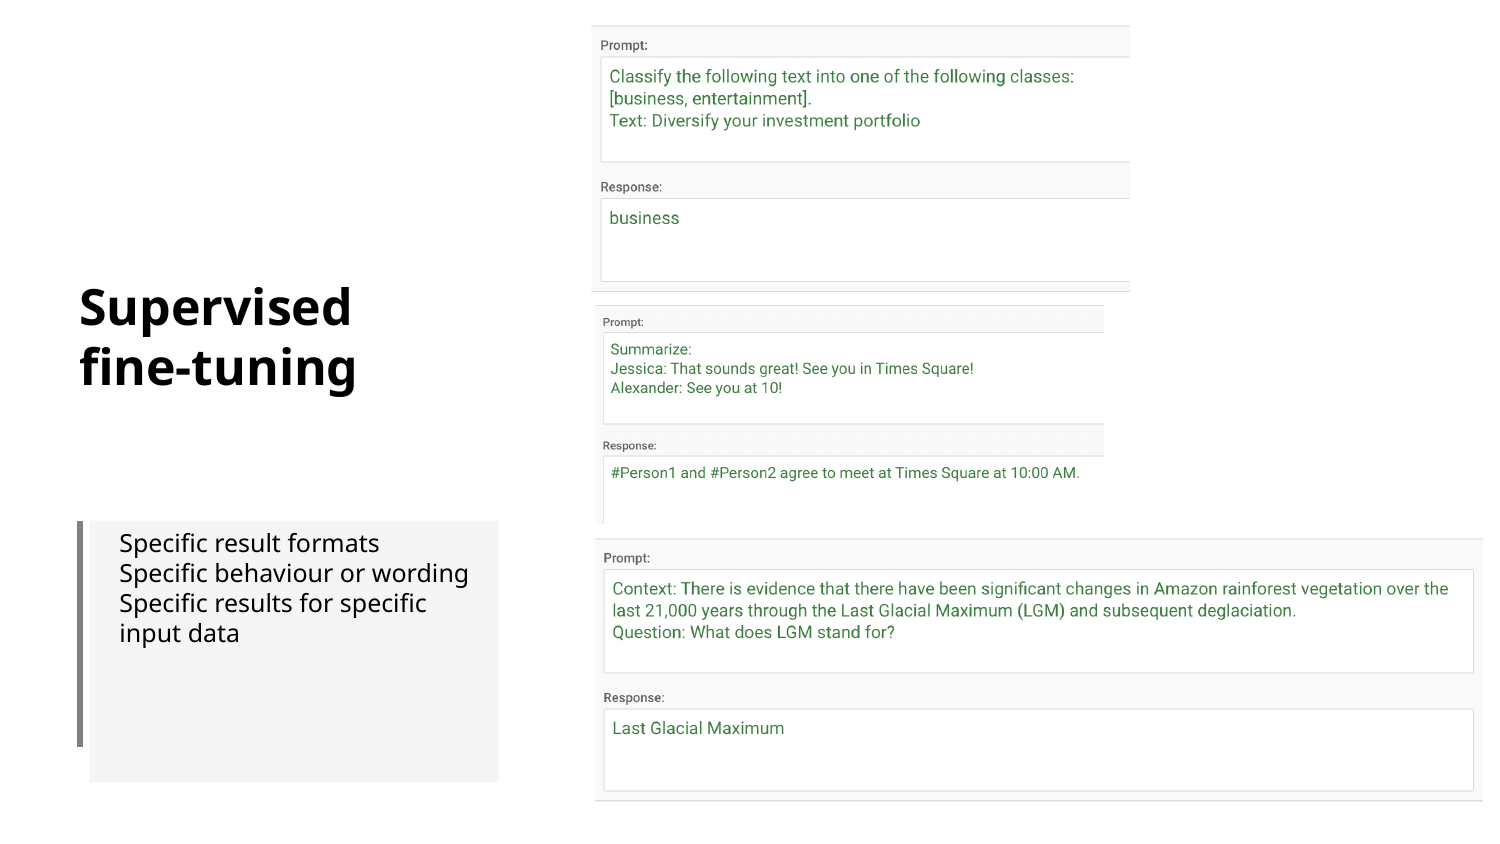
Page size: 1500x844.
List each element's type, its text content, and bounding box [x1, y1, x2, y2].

picture [573, 13, 1495, 813]
list Supervised fine-tuning [64, 236, 459, 435]
text_box Specific result formats Specific behaviour or wording Specific results for specific input data [88, 519, 500, 785]
